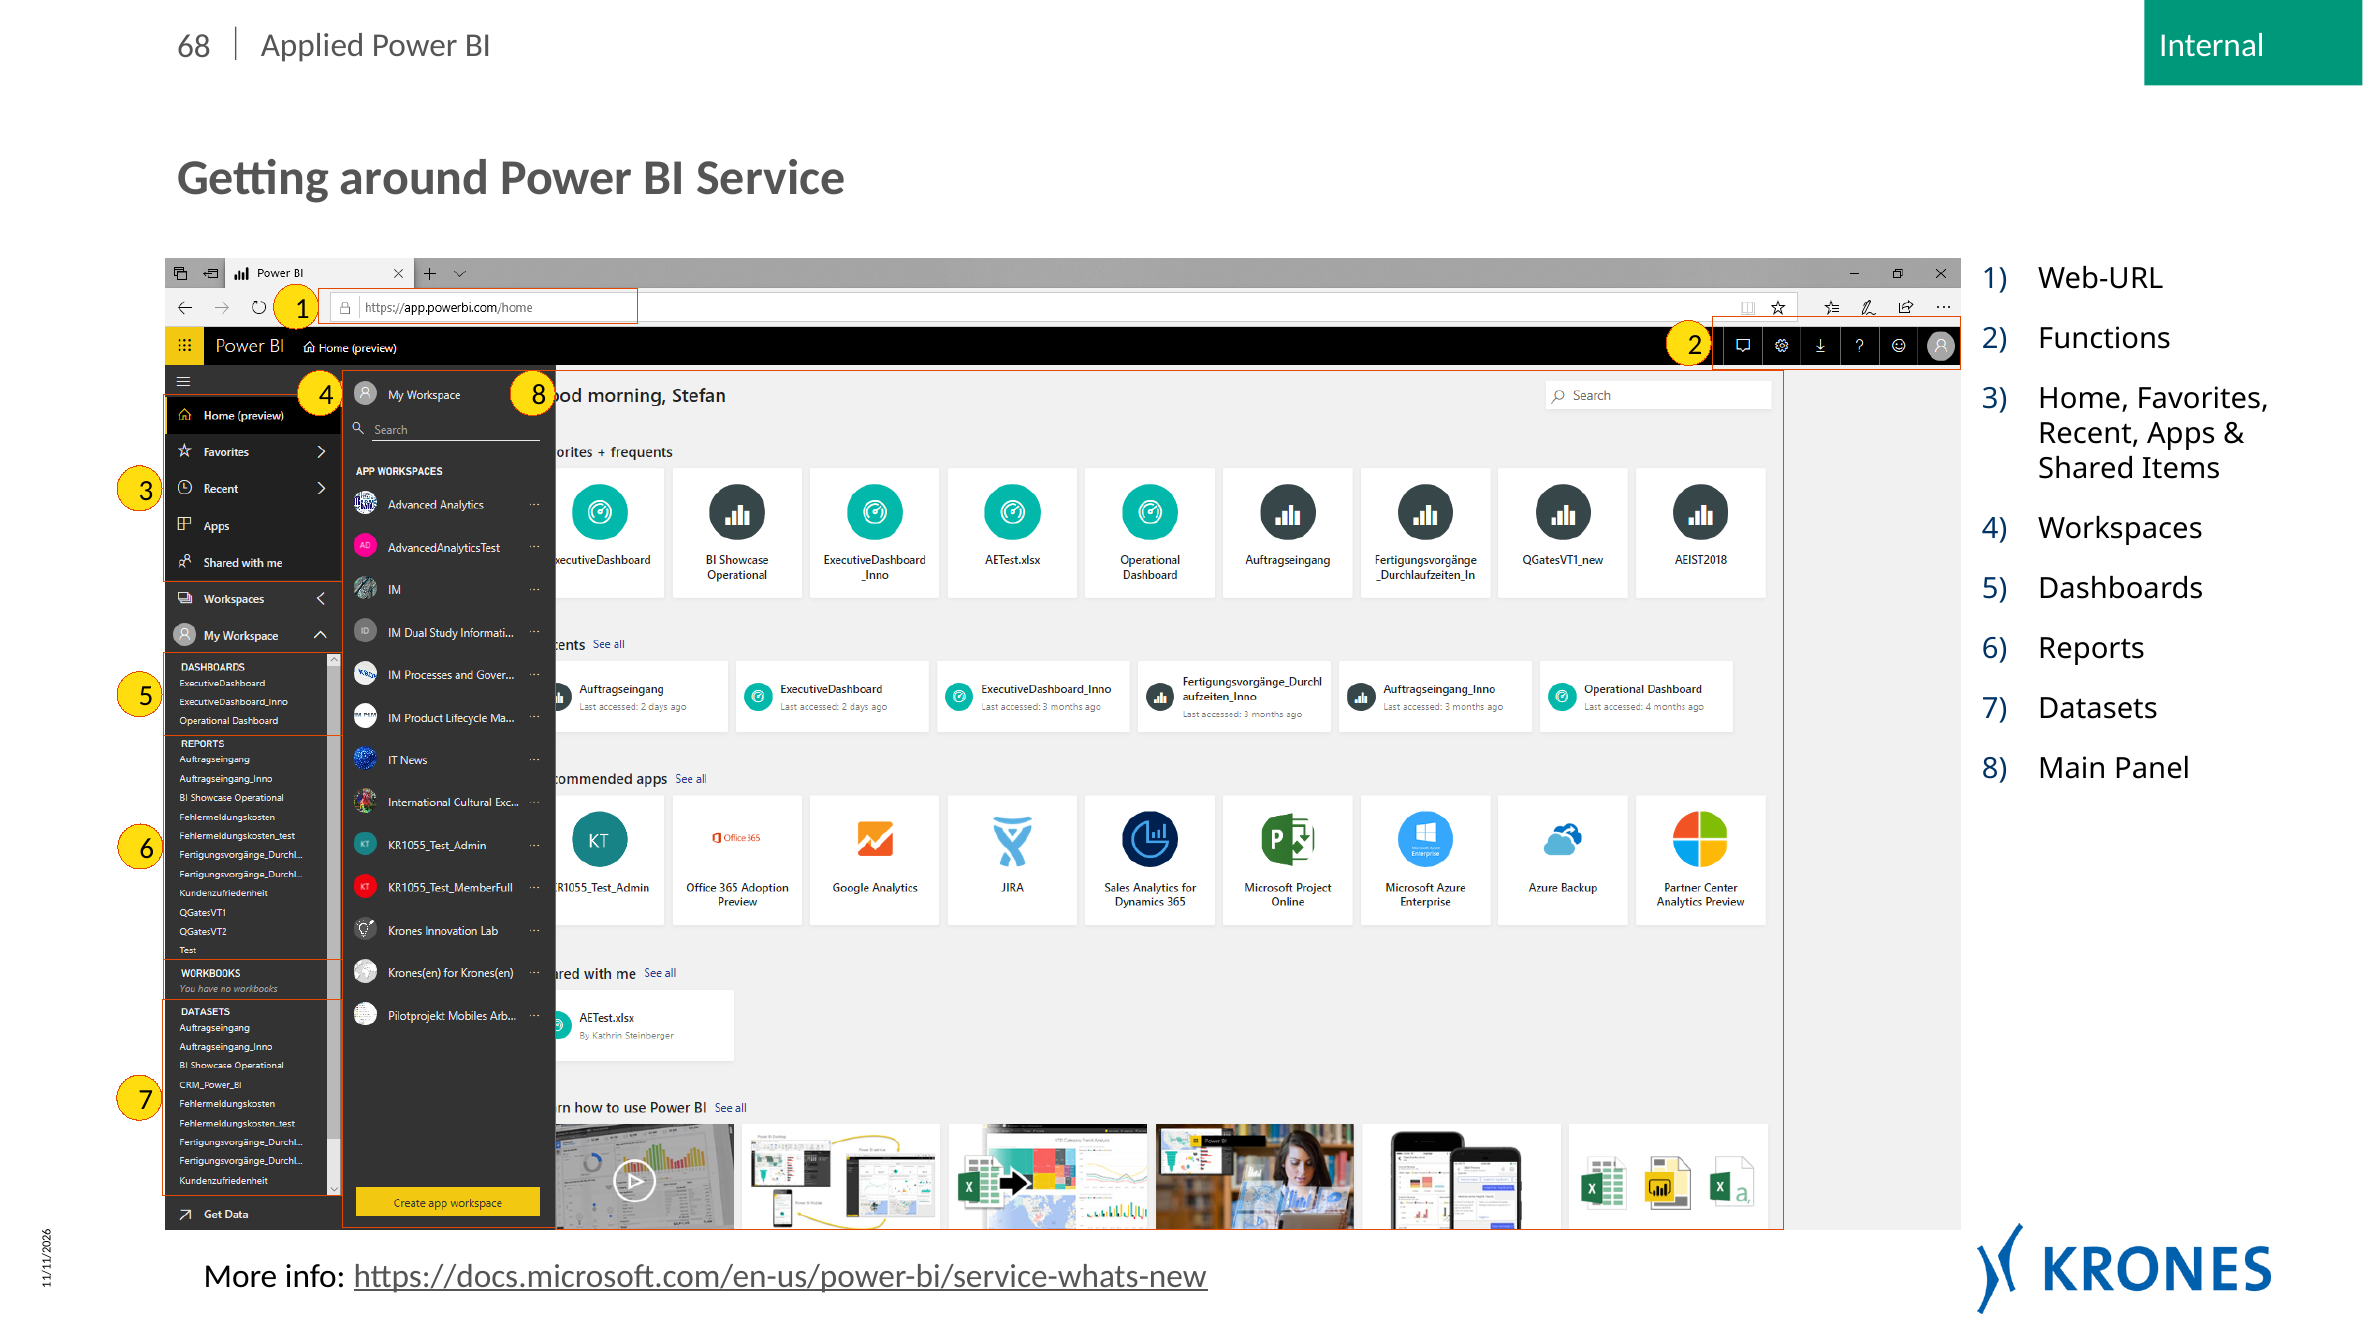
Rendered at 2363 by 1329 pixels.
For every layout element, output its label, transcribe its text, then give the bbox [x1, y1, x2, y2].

picture [1977, 1223, 2271, 1314]
text_box 7 [116, 1075, 160, 1121]
text_box Web-URL Functions Home, Favorites, Recent, Apps & Shared Items Workspaces Dashboards Reports Datasets Main Panel [1960, 249, 2336, 316]
picture [165, 257, 1962, 1230]
text_box 6 [117, 823, 160, 869]
title Getting around Power BI Service [177, 144, 2268, 249]
text_box 5 [117, 671, 160, 717]
text_box More info: https://docs.microsoft.com/en-us/power-bi/service-whats-new [188, 1238, 1442, 1310]
text_box 3 [117, 465, 160, 511]
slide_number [27, 846, 58, 1310]
